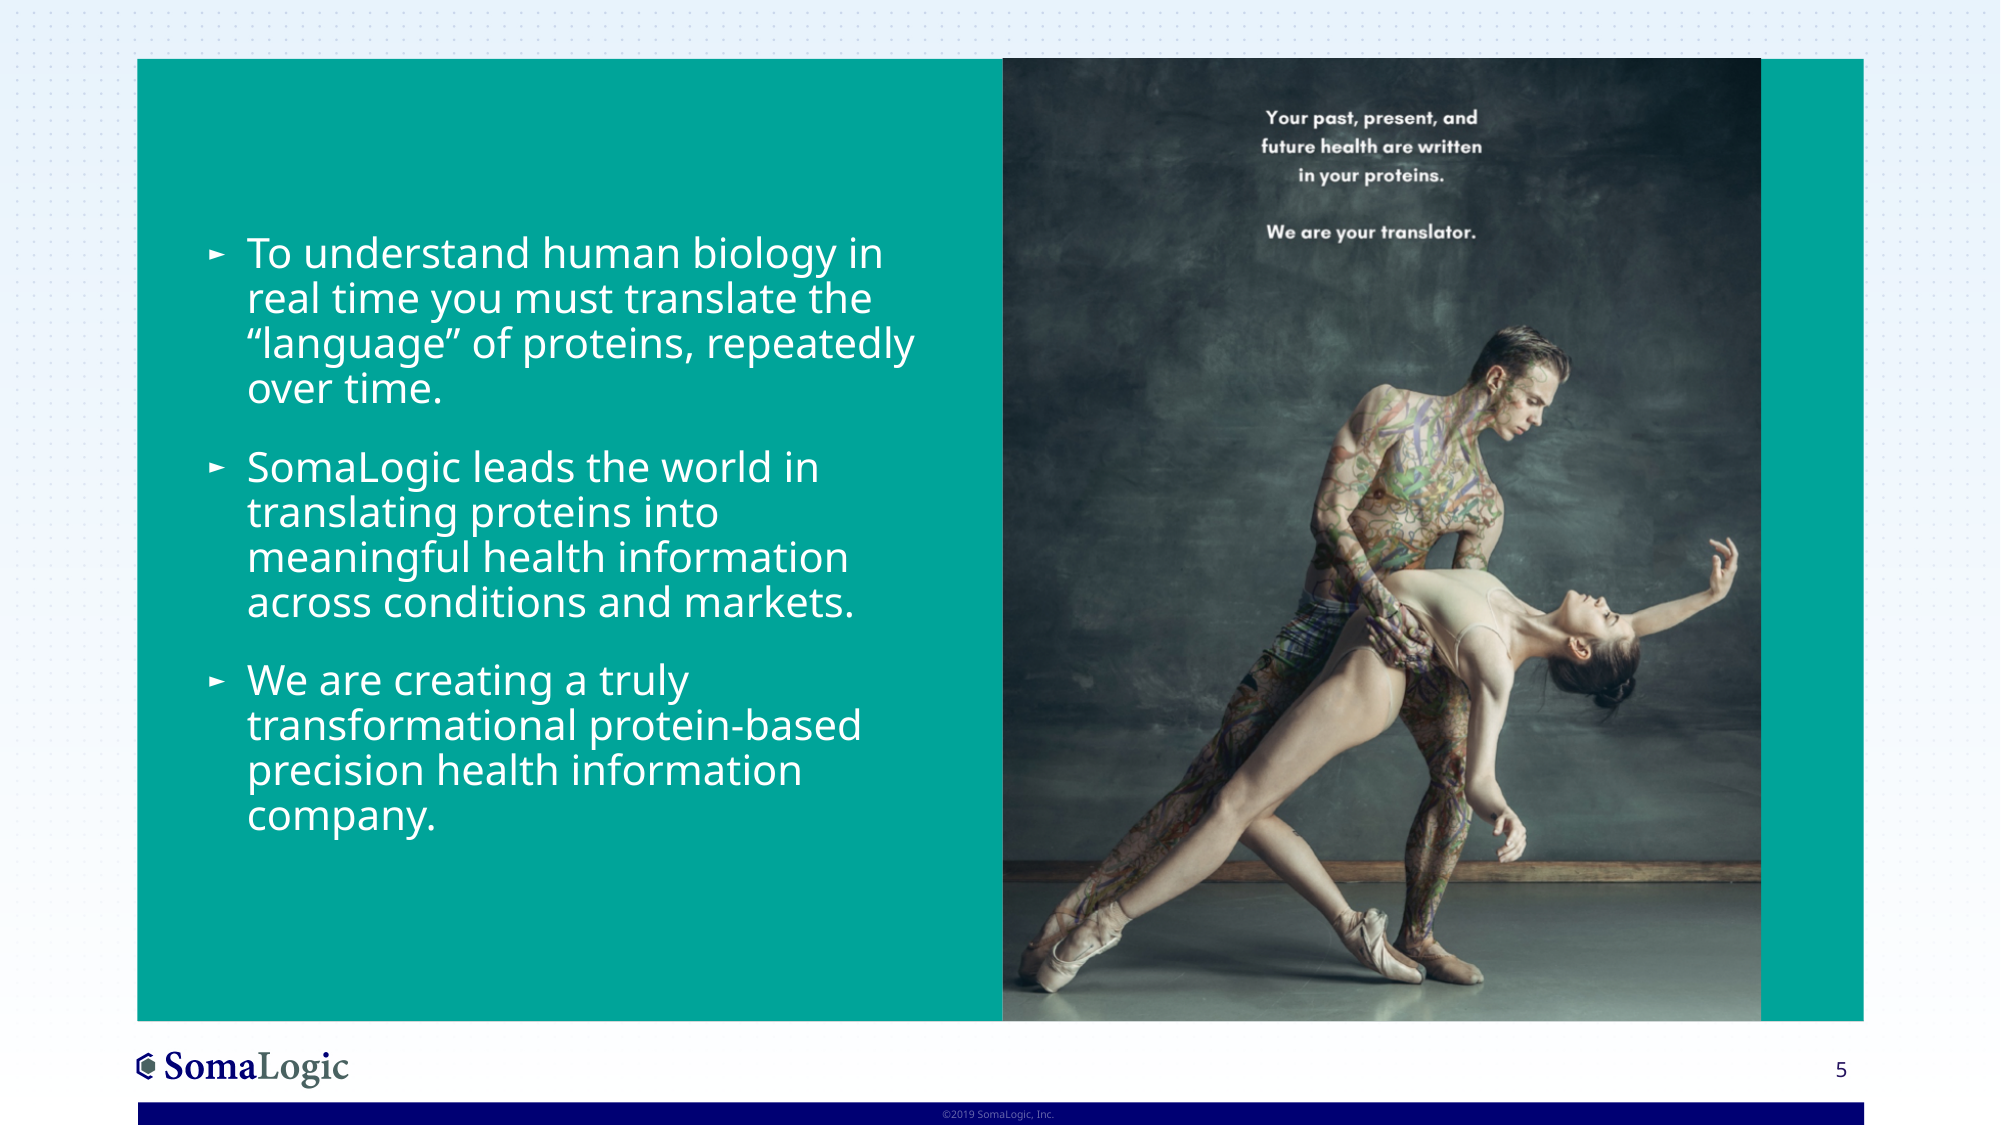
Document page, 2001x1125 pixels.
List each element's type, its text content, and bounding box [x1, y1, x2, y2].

slide_number 5 [1412, 1040, 1863, 1101]
title [0, 59, 1002, 278]
picture [0, 0, 2001, 1125]
list To understand human biology in real time you must translate the “language” of proteins, repeatedly over time. SomaLogic leads the world in translating proteins into meaningful health information across conditions and markets. We are creating a truly transformational protein-based precision health information company. [194, 278, 956, 1014]
